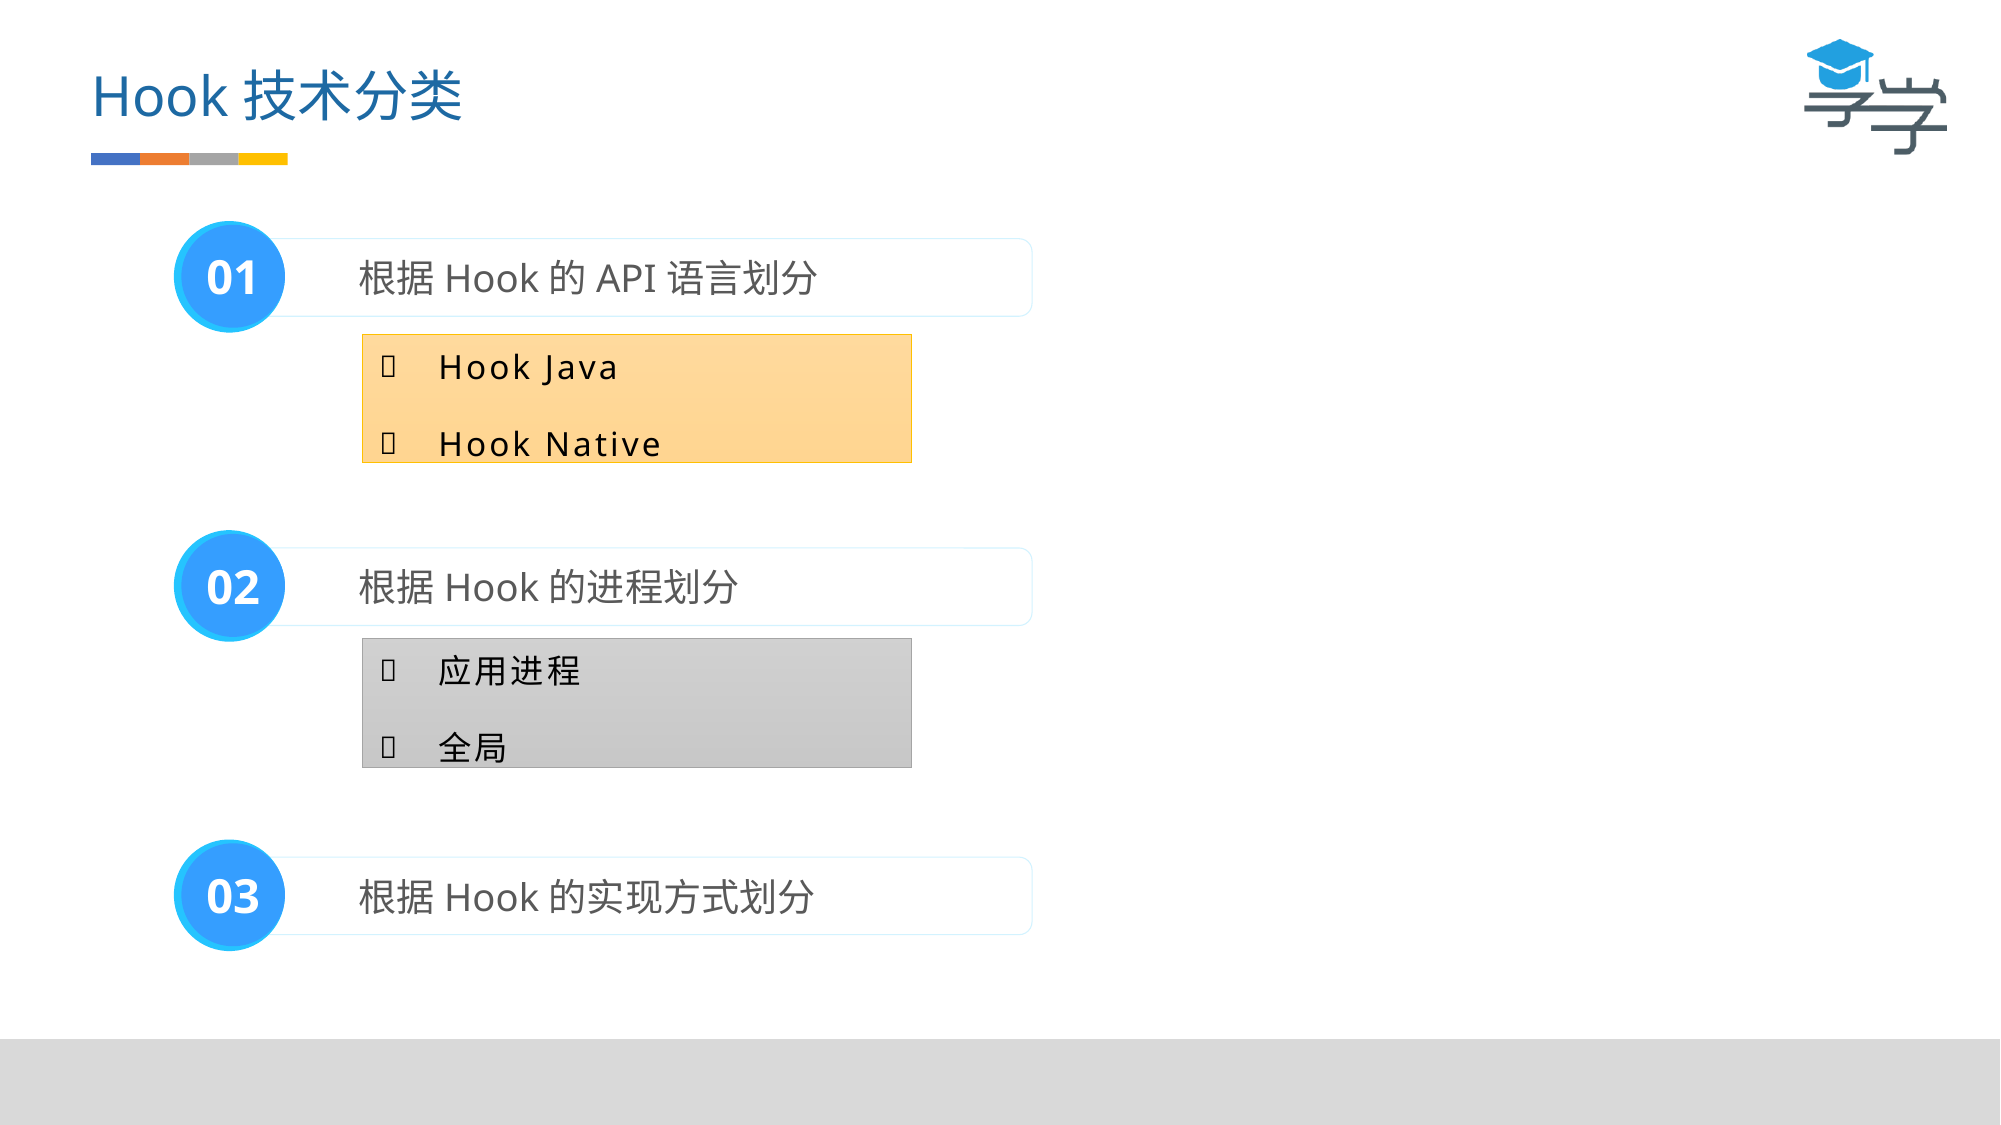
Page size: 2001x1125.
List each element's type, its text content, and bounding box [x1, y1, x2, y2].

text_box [90, 152, 288, 166]
text_box [269, 238, 1033, 317]
text_box 根据Hook的实现方式划分 [343, 863, 986, 929]
text_box [173, 839, 281, 952]
text_box Hook技术分类 [91, 60, 781, 128]
text_box [270, 857, 1033, 935]
text_box 02 [181, 533, 285, 637]
text_box 01 [181, 224, 285, 328]
text_box 根据Hook的API语言划分 [343, 244, 986, 311]
text_box [269, 547, 1033, 626]
text_box [173, 530, 280, 642]
text_box 应用进程 全局 [362, 638, 912, 768]
text_box Hook Java Hook Native [362, 334, 912, 463]
text_box 03 [181, 843, 285, 947]
picture [1799, 20, 1952, 173]
text_box 根据Hook的进程划分 [343, 553, 986, 620]
text_box [173, 221, 279, 333]
